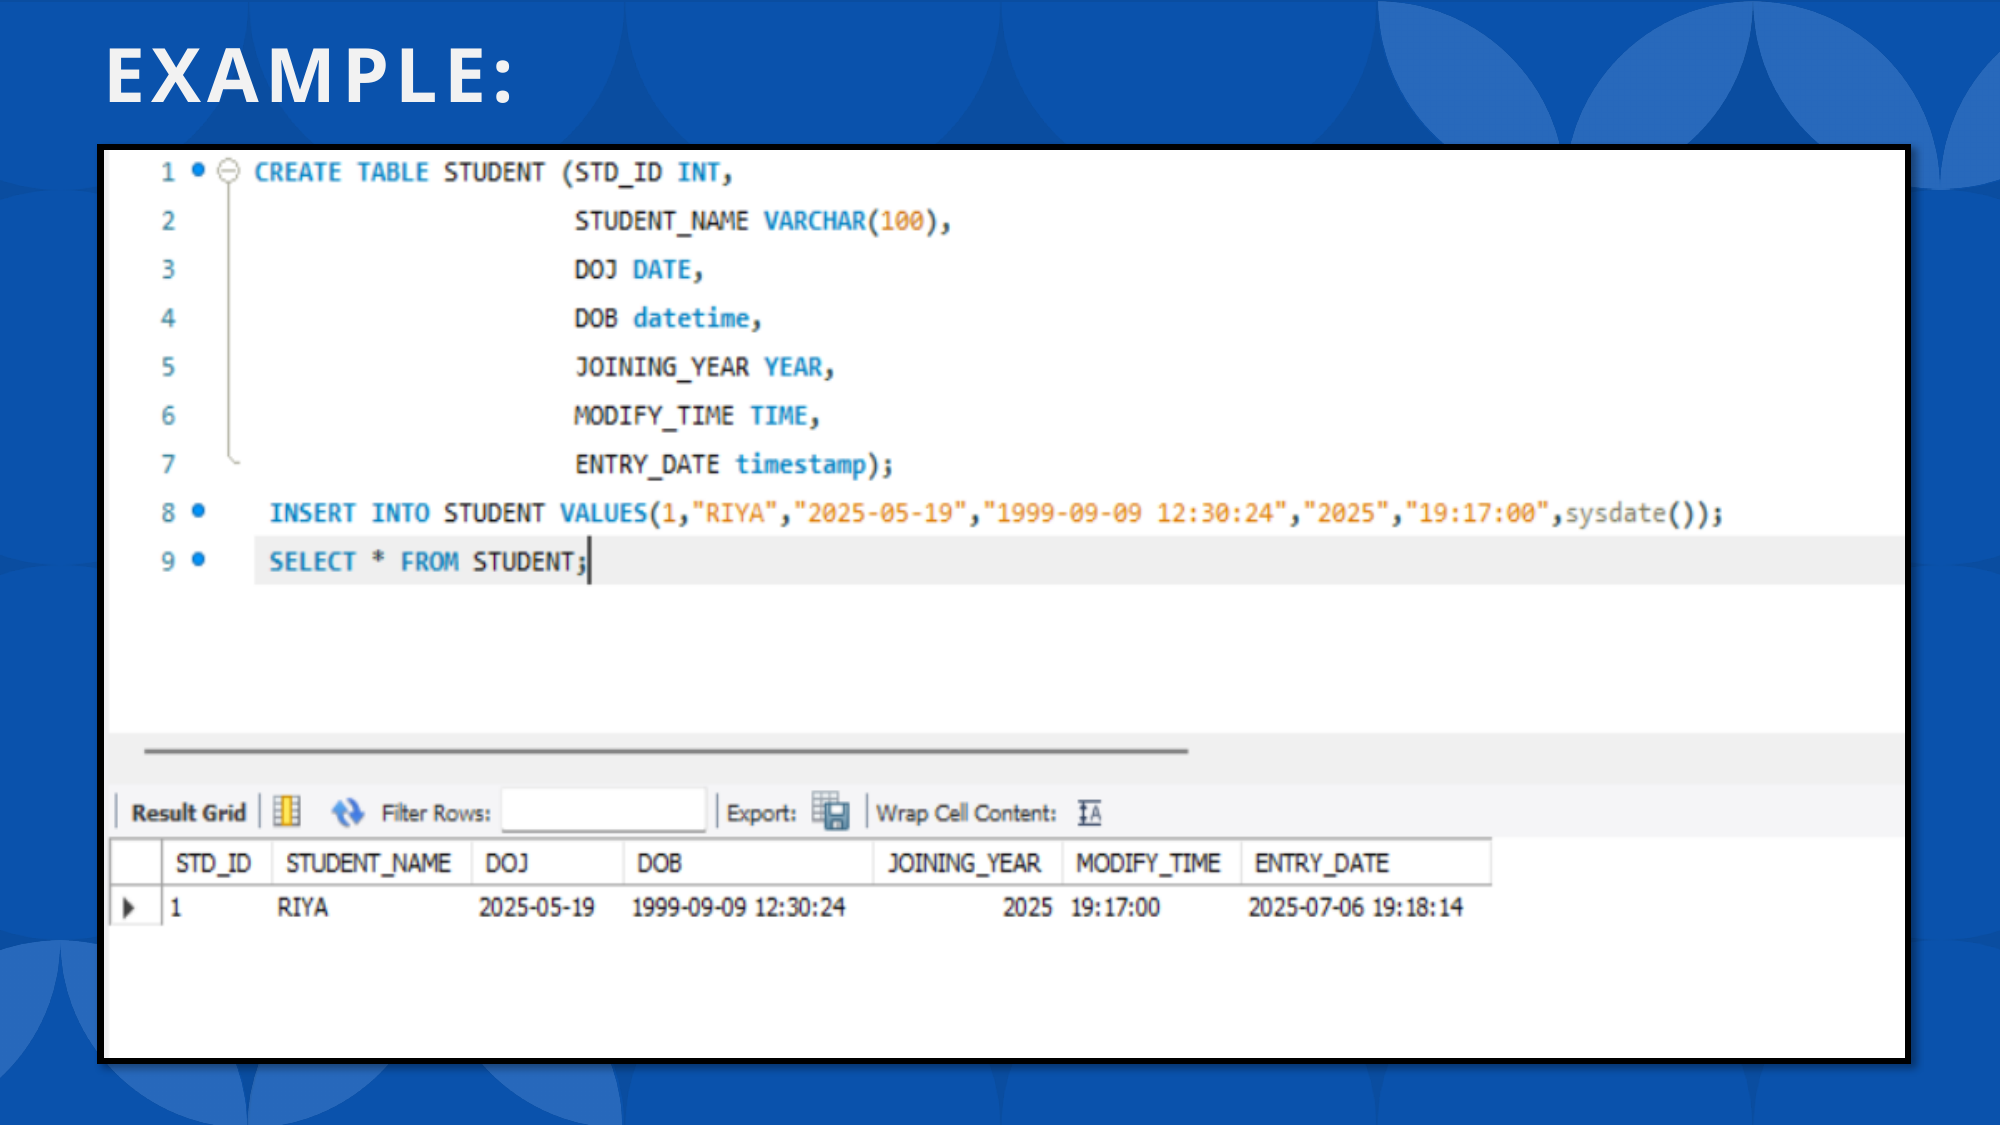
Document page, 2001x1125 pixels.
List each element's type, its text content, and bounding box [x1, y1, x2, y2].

title Example: [103, 37, 1857, 142]
picture [0, 1, 2000, 1125]
